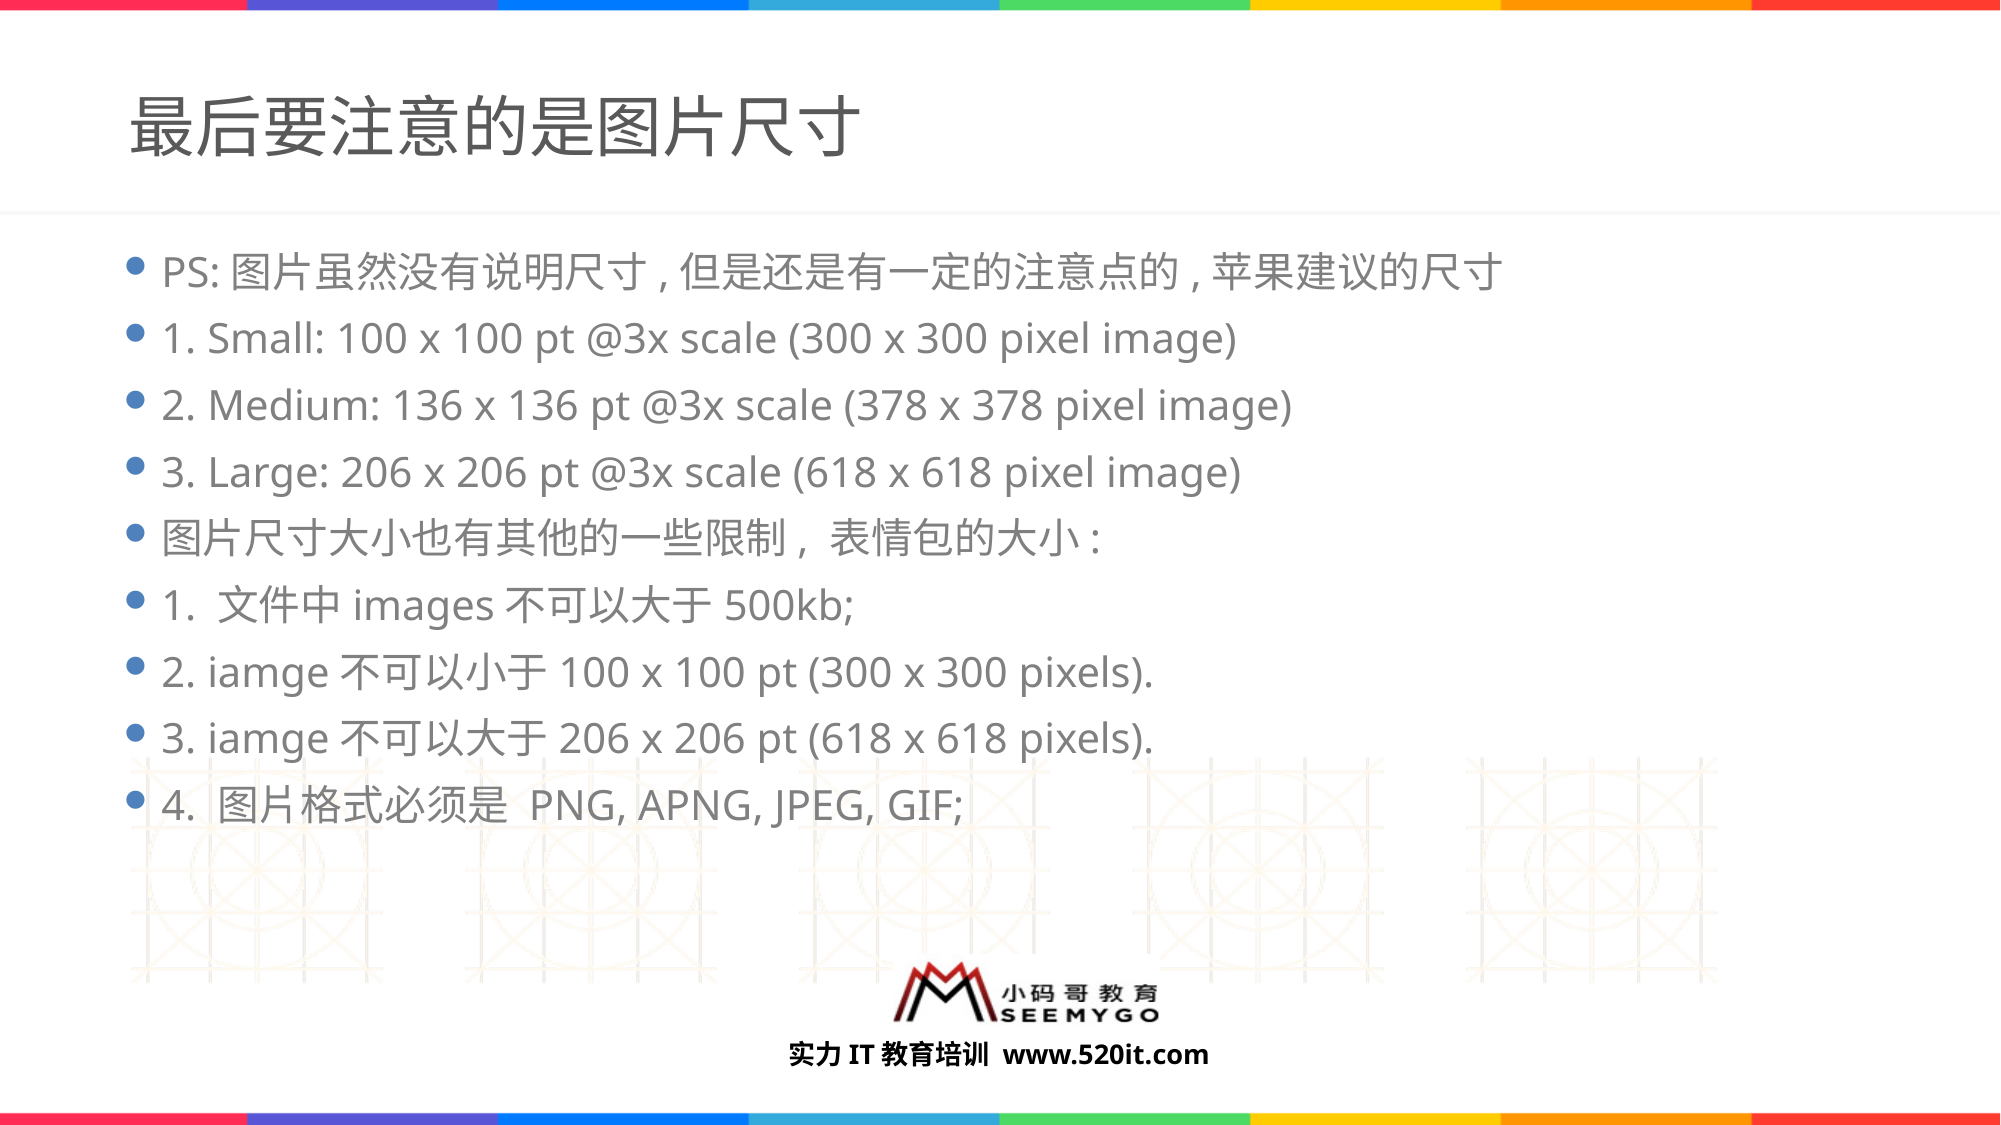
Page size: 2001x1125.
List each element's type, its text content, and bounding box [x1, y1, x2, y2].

picture [0, 0, 2001, 1125]
list PS:图片虽然没有说明尺寸,但是还是有一定的注意点的,苹果建议的尺寸 1. Small: 100 x 100 pt @3x scale (300 x 300 pixel image) 2. Medium: 136 x 136 pt @3x scale (378 x 378 pixel image) 3. Large: 206 x 206 pt @3x scale (618 x 618 pixel image) 图片尺寸大小也有其他的一些限制, 表情包的大小: 1. 文件中images不可以大于500kb; 2. iamge不可以小于100 x 100 pt (300 x 300 pixels). 3. iamge不可以大于206 x 206 pt (618 x 618 pixels). 4. 图片格式必须是 PNG, APNG, JPEG, GIF; [109, 237, 1887, 1005]
title 最后要注意的是图片尺寸 [113, 77, 1892, 214]
